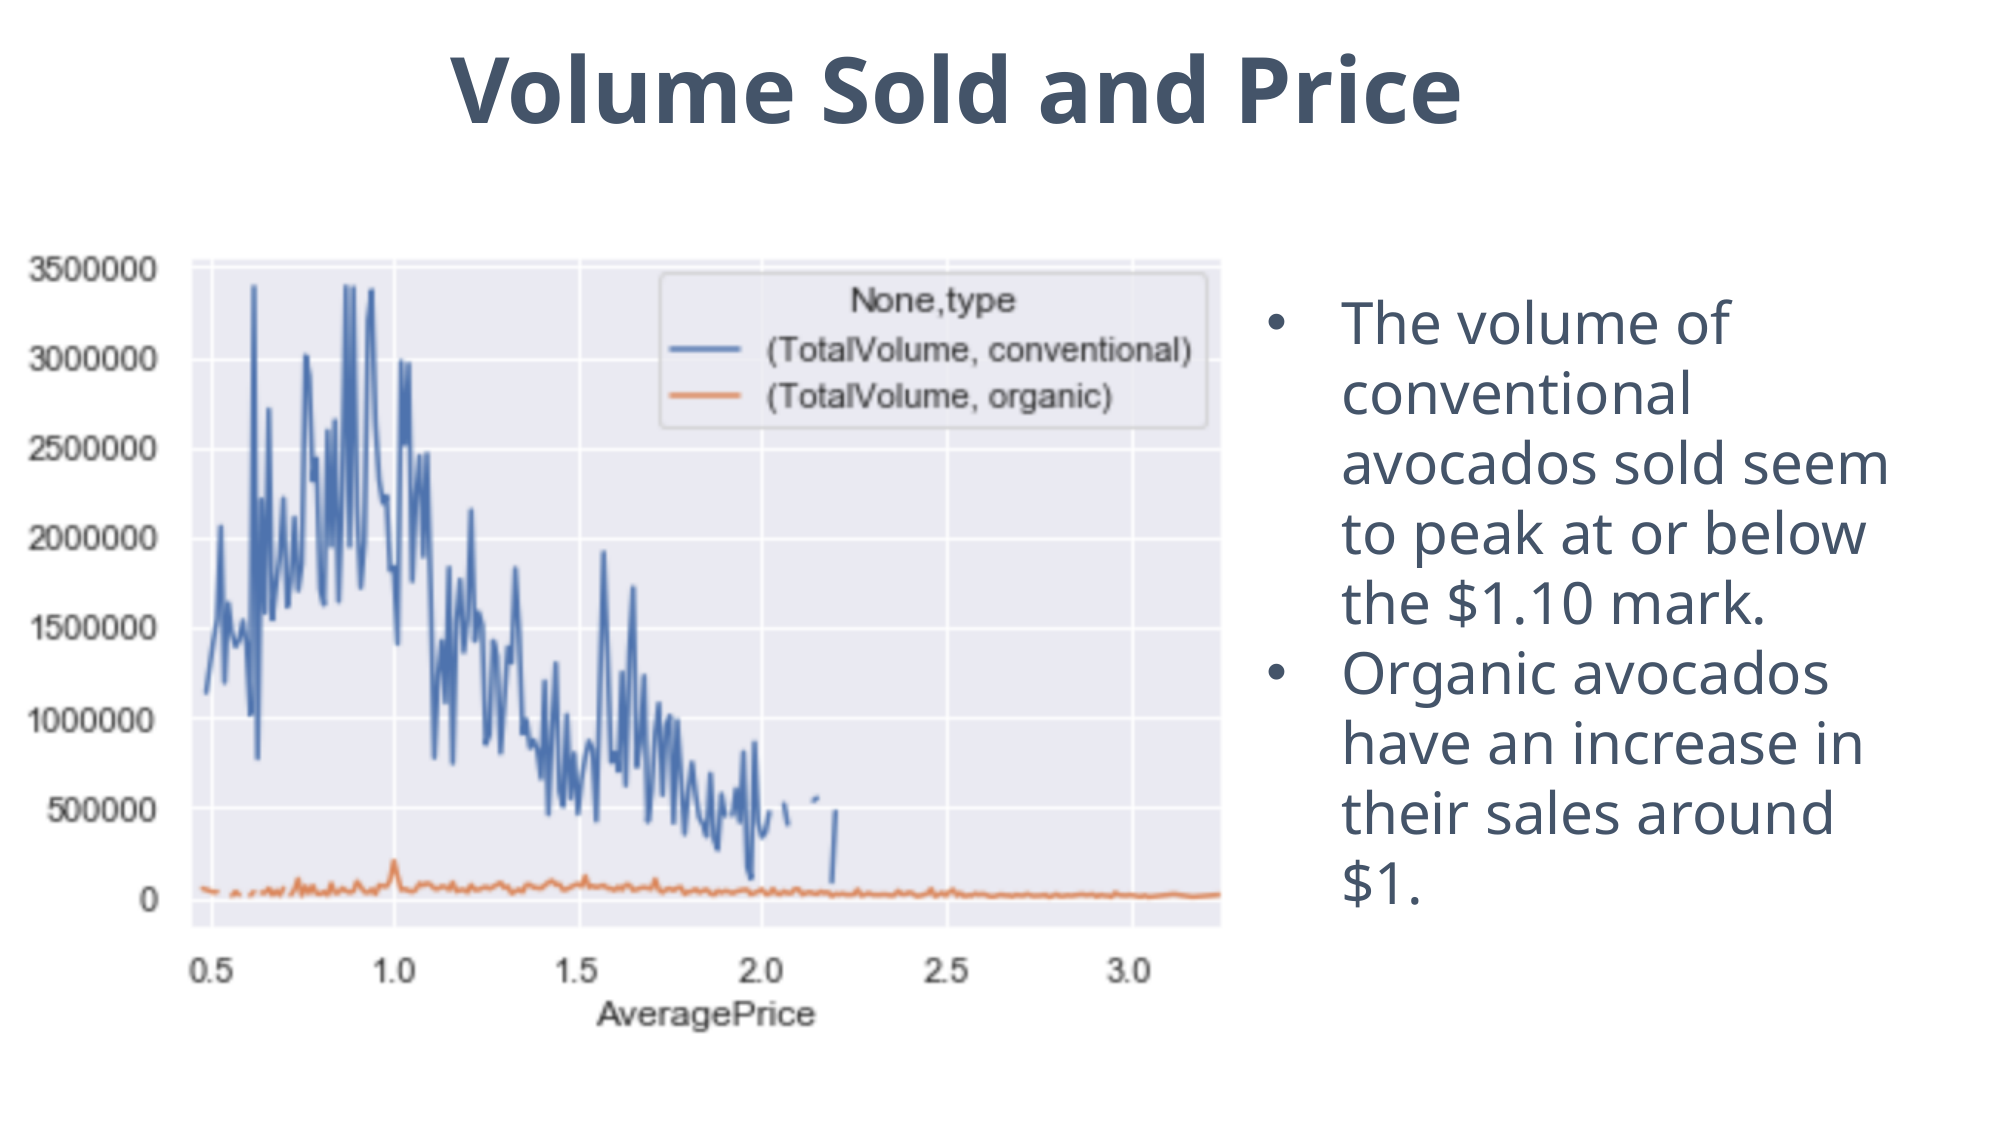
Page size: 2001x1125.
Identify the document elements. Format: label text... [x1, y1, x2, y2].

text_box The volume of conventional avocados sold seem to peak at or below the $1.10 mark. Organic avocados have an increase in their sales around $1. [1252, 278, 1929, 924]
text_box Volume Sold and Price [442, 28, 1472, 146]
picture [4, 201, 1252, 1060]
